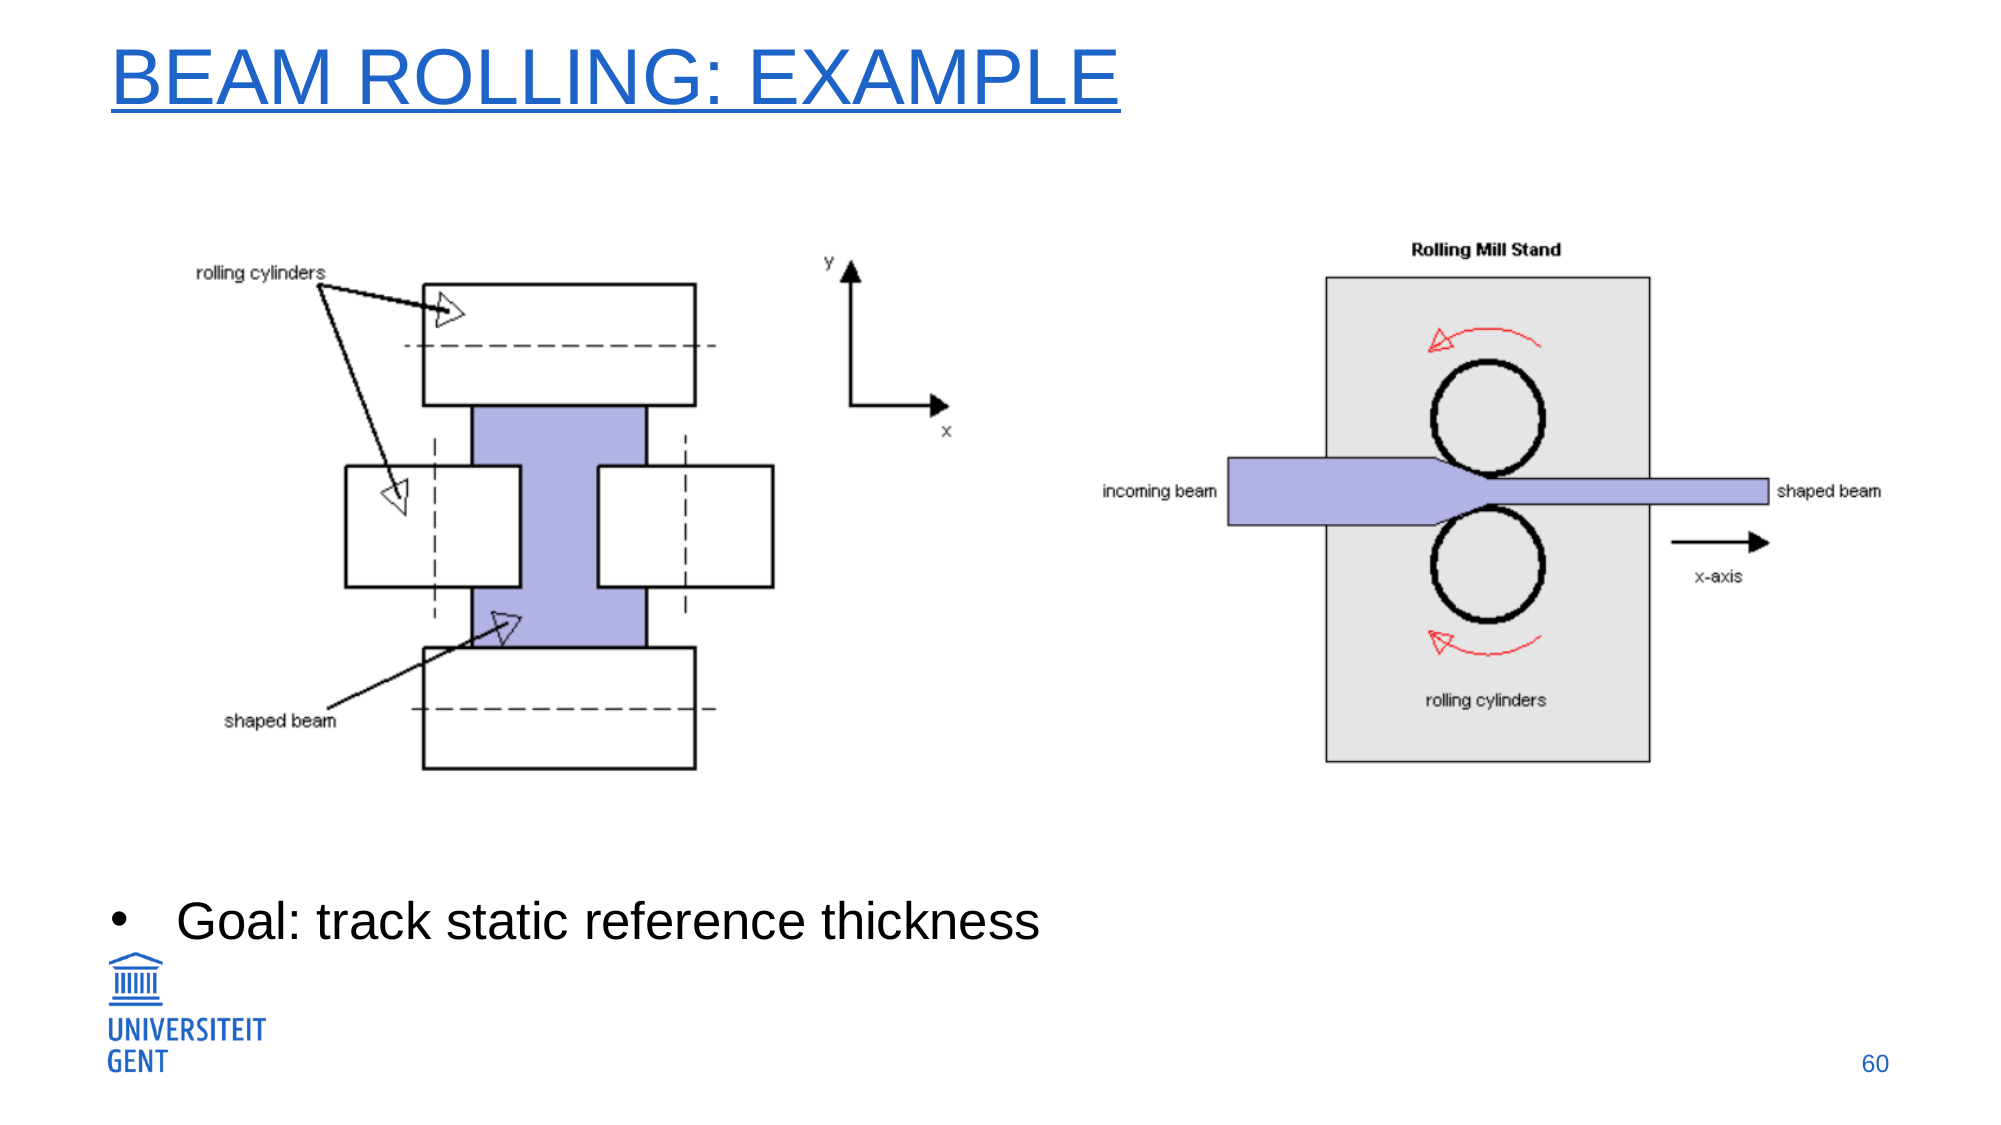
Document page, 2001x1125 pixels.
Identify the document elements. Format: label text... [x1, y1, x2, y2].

picture [224, 914, 239, 936]
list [129, 212, 1014, 843]
picture [1061, 218, 1981, 837]
picture [55, 911, 323, 1125]
title Beam rolling: example [95, 29, 1908, 129]
picture [253, 925, 267, 936]
slide_number 60 [1798, 1032, 1905, 1092]
